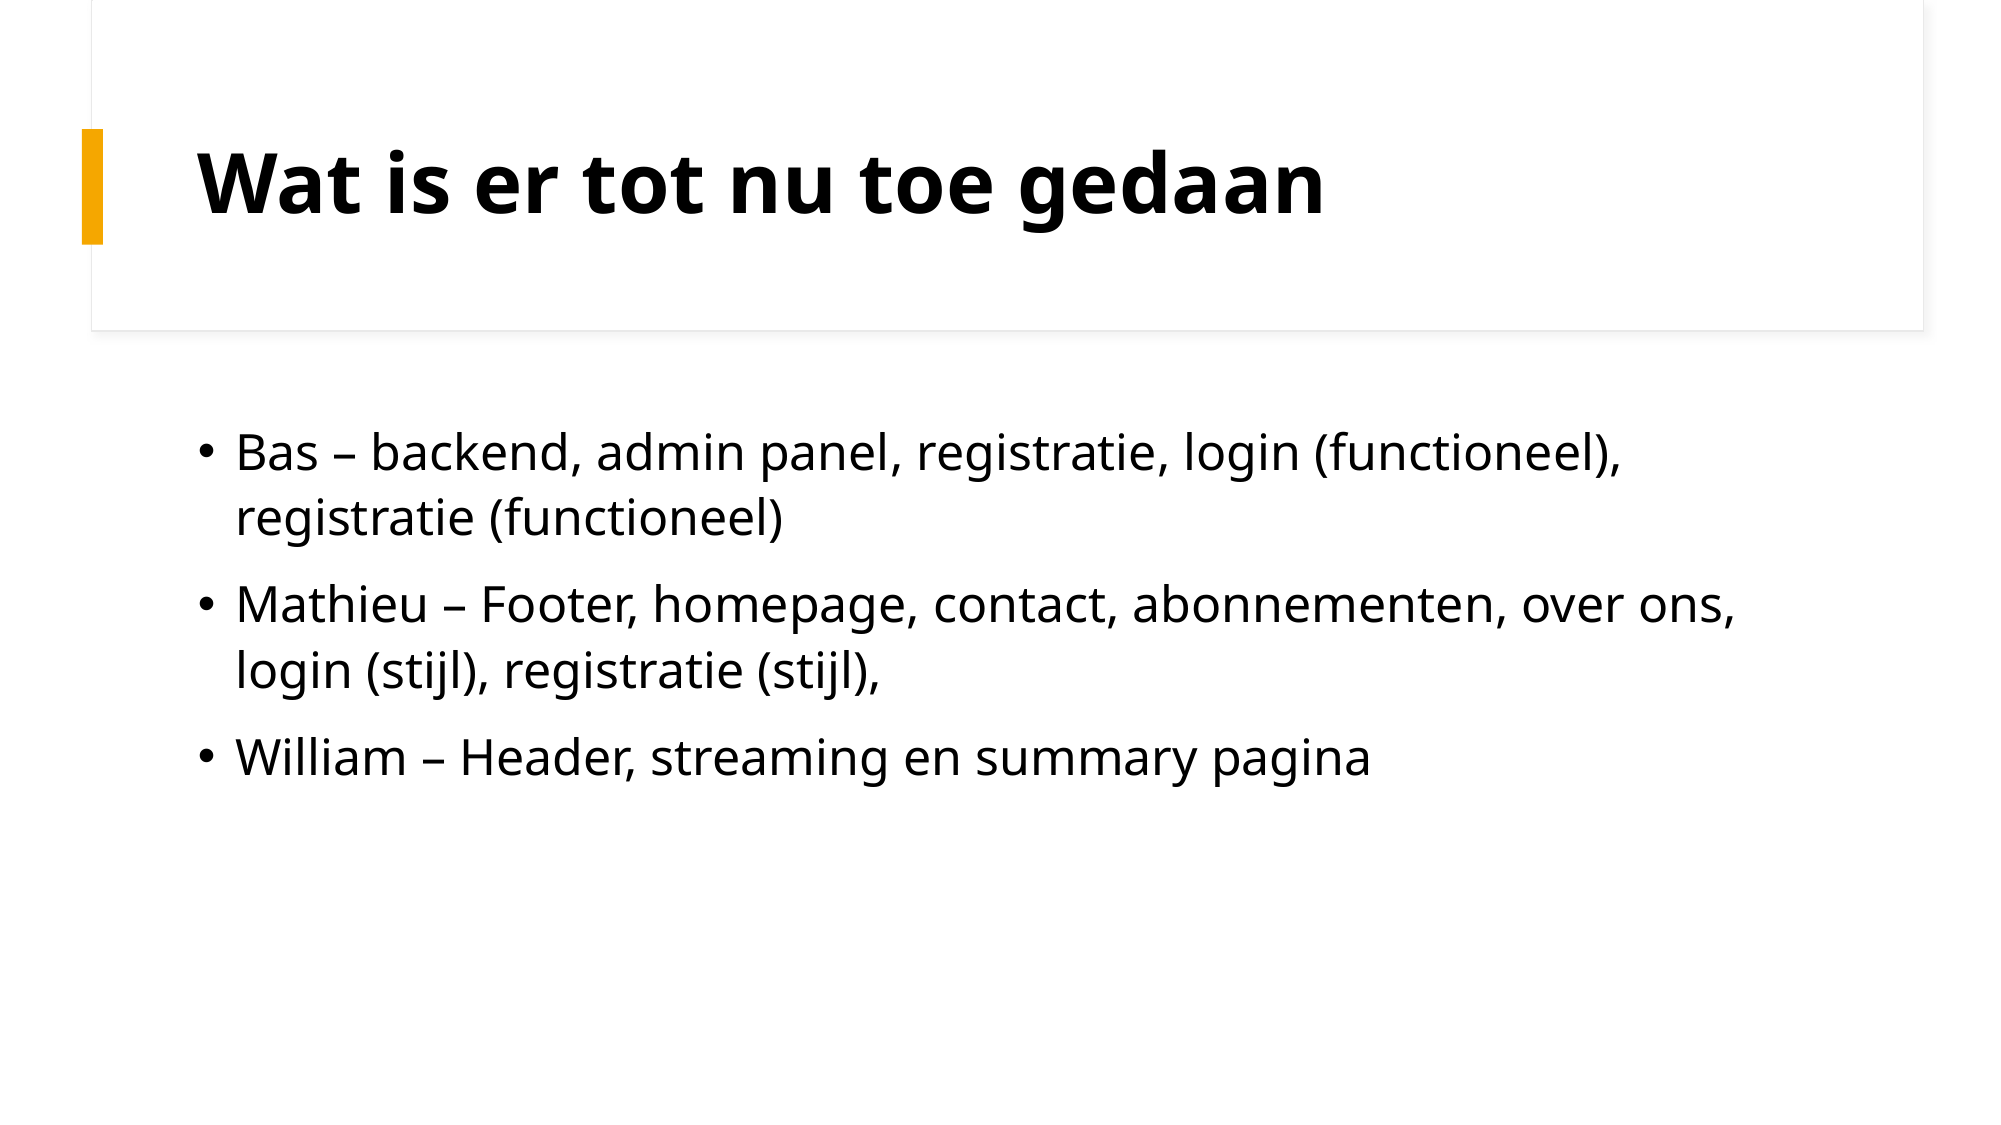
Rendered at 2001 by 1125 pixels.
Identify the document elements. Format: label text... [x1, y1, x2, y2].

list Bas – backend, admin panel, registratie, login (functioneel), registratie (functioneel) Mathieu – Footer, homepage, contact, abonnementen, over ons, login (stijl), registratie (stijl), William – Header, streaming en summary pagina [183, 406, 1851, 1013]
title Wat is er tot nu toe gedaan [183, 90, 1851, 284]
